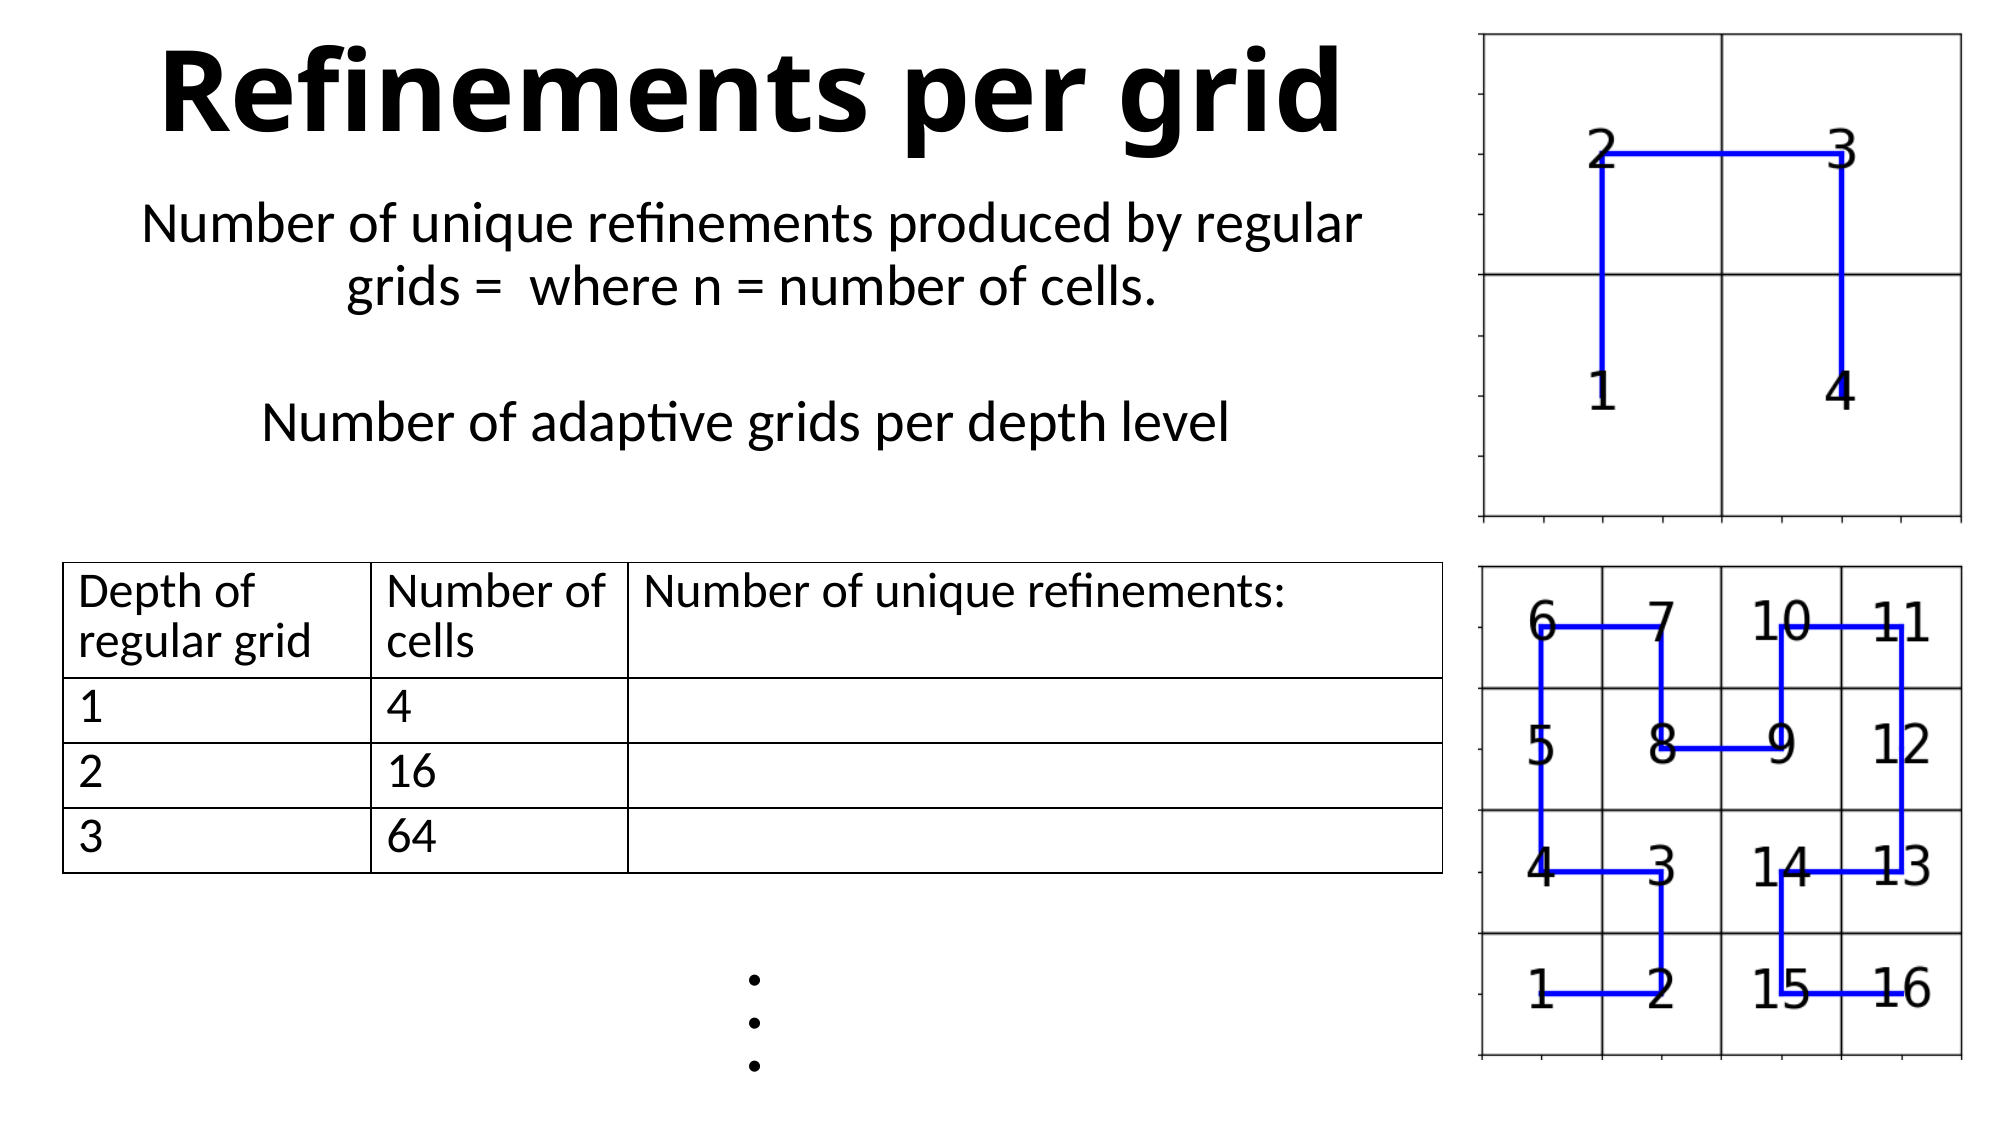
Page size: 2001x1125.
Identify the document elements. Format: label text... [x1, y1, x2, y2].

picture [1478, 562, 1966, 1060]
text_box Refinements per grid [0, 0, 1614, 204]
picture [1478, 27, 1966, 525]
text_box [728, 886, 1089, 1099]
